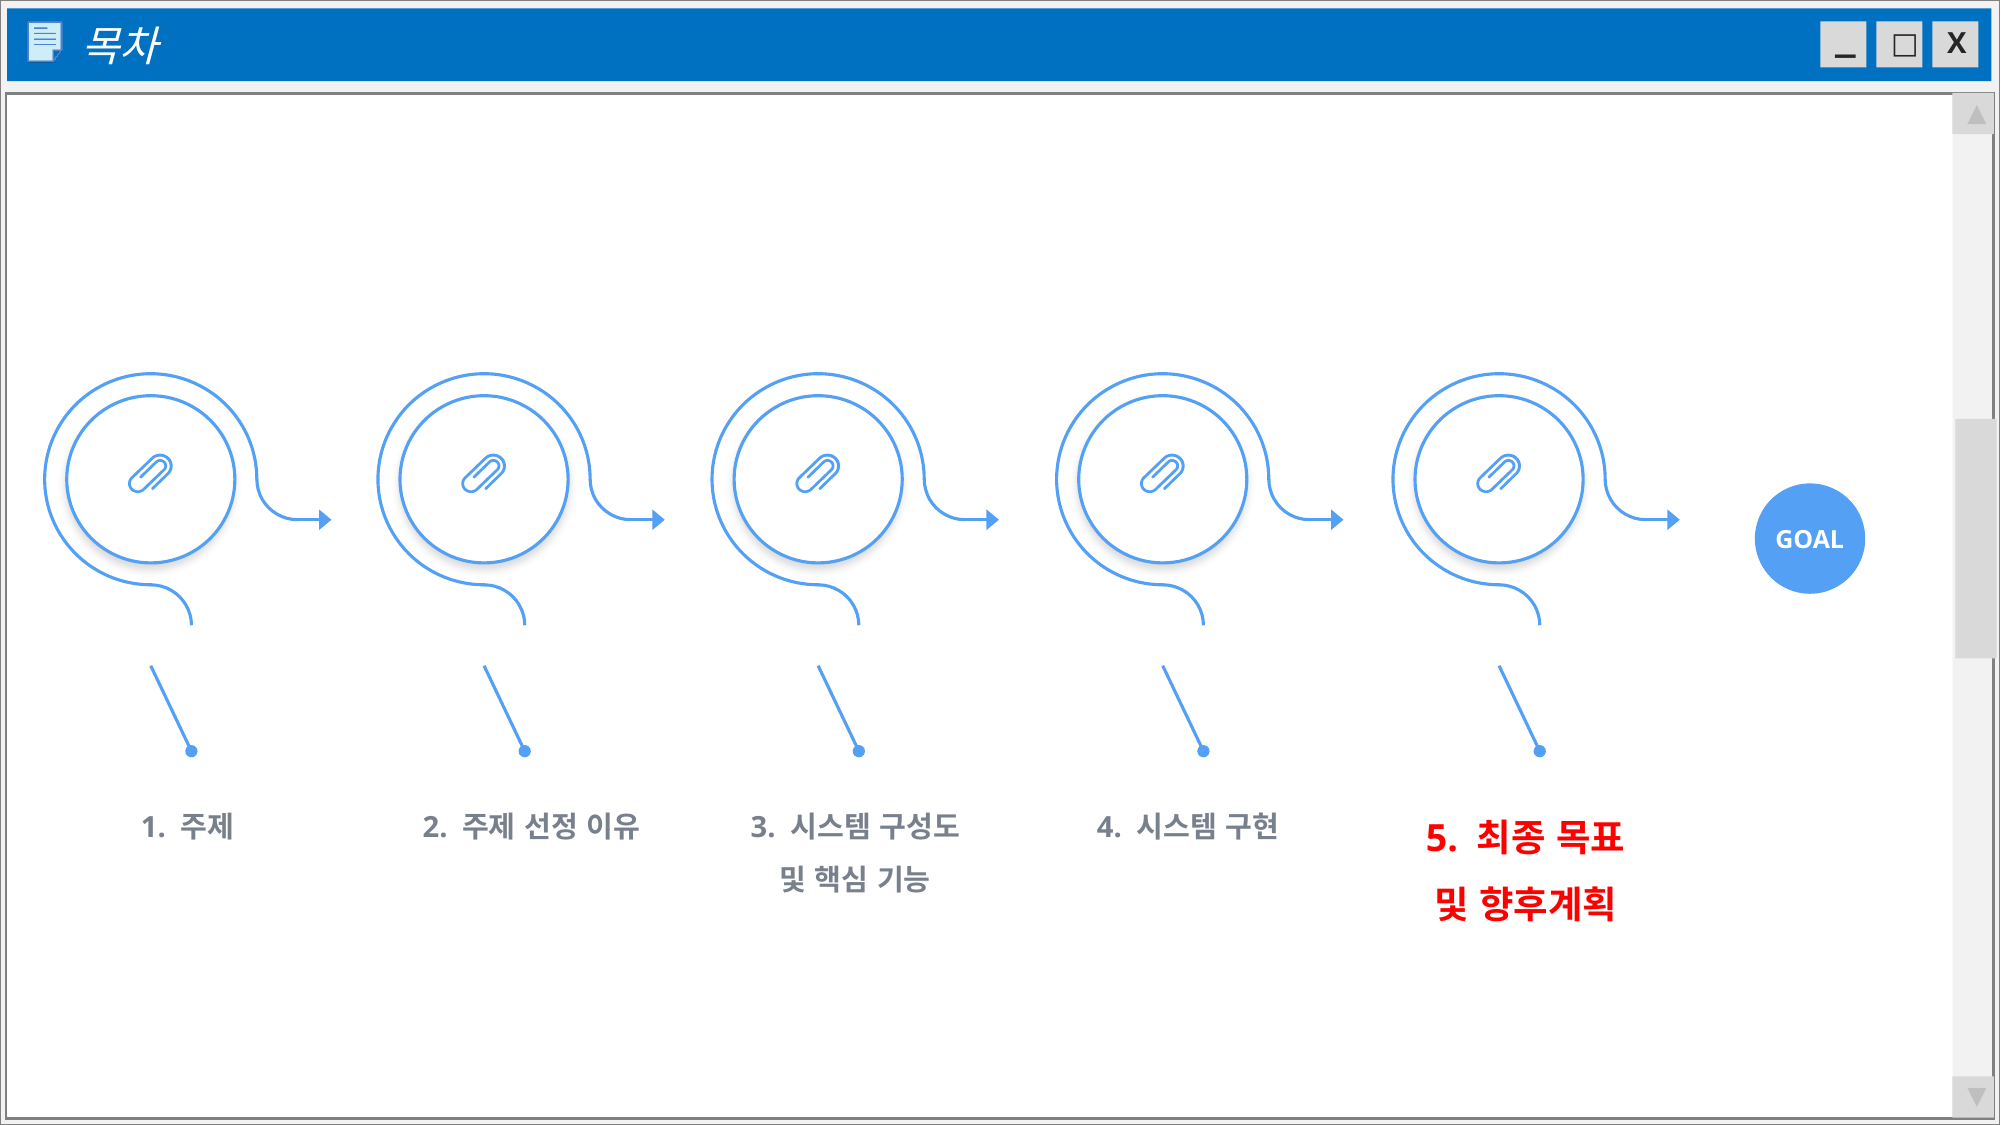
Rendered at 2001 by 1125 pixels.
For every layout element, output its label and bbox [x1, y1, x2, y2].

text_box [44, 373, 339, 752]
text_box [0, 0, 2000, 1125]
text_box [377, 373, 672, 752]
text_box [711, 373, 1006, 752]
text_box [1056, 373, 1351, 752]
text_box [1392, 373, 1687, 752]
